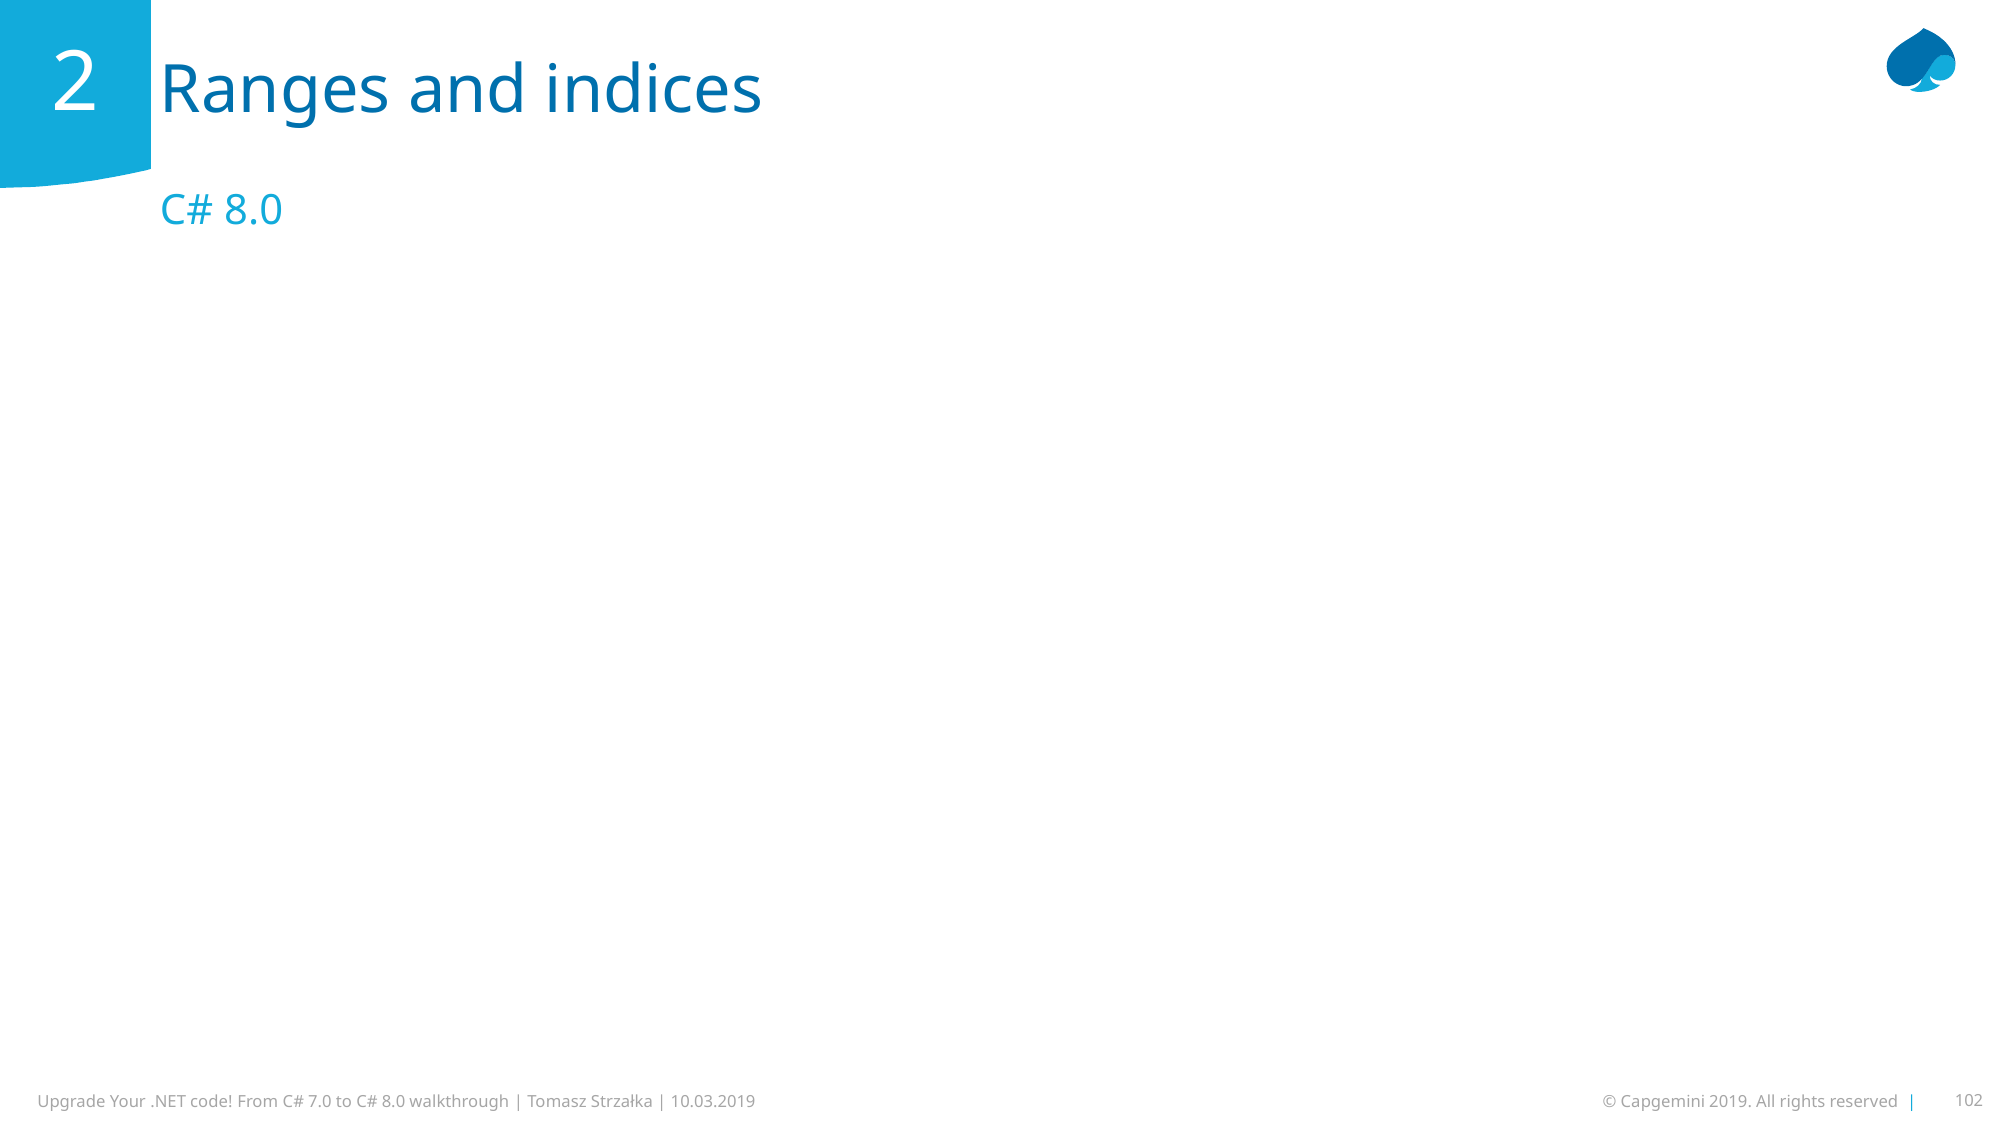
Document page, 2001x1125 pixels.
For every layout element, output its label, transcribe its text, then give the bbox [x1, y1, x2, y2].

title Ranges and indices [159, 0, 1863, 182]
list C# 8.0 [159, 188, 1955, 272]
list 2 [0, 7, 150, 158]
